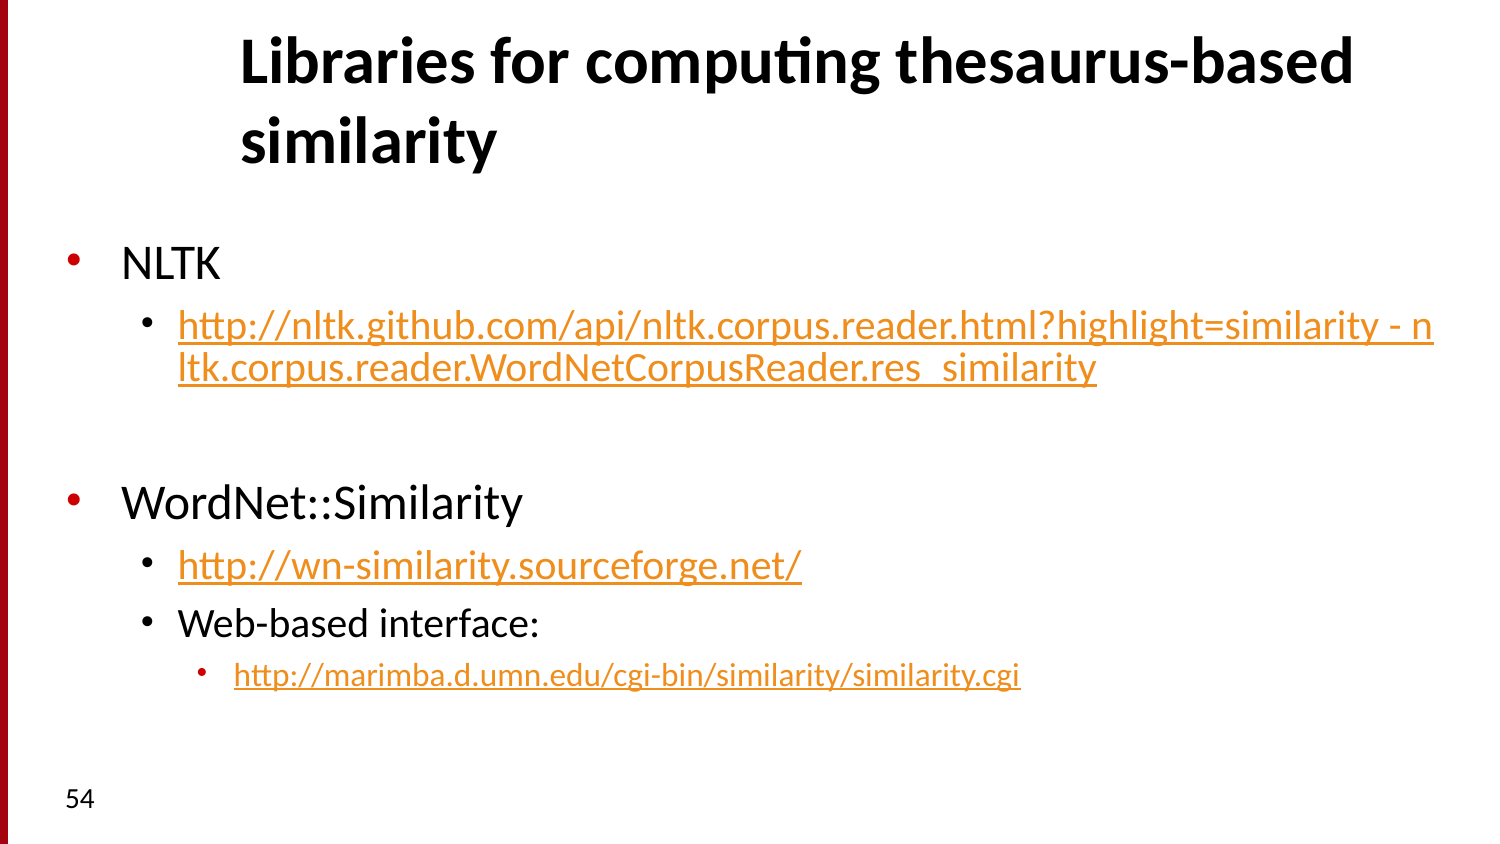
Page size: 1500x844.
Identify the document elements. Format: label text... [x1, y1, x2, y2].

slide_number 54 [49, 771, 376, 829]
title Libraries for computing thesaurus-based similarity [225, 62, 1450, 185]
list NLTK http://nltk.github.com/api/nltk.corpus.reader.html?highlight=similarity - nltk.corpus.reader.WordNetCorpusReader.res_similarity WordNet::Similarity http://wn-similarity.sourceforge.net/ Web-based interface: http://marimba.d.umn.edu/cgi-bin/similarity/similarity.cgi [50, 221, 1450, 769]
